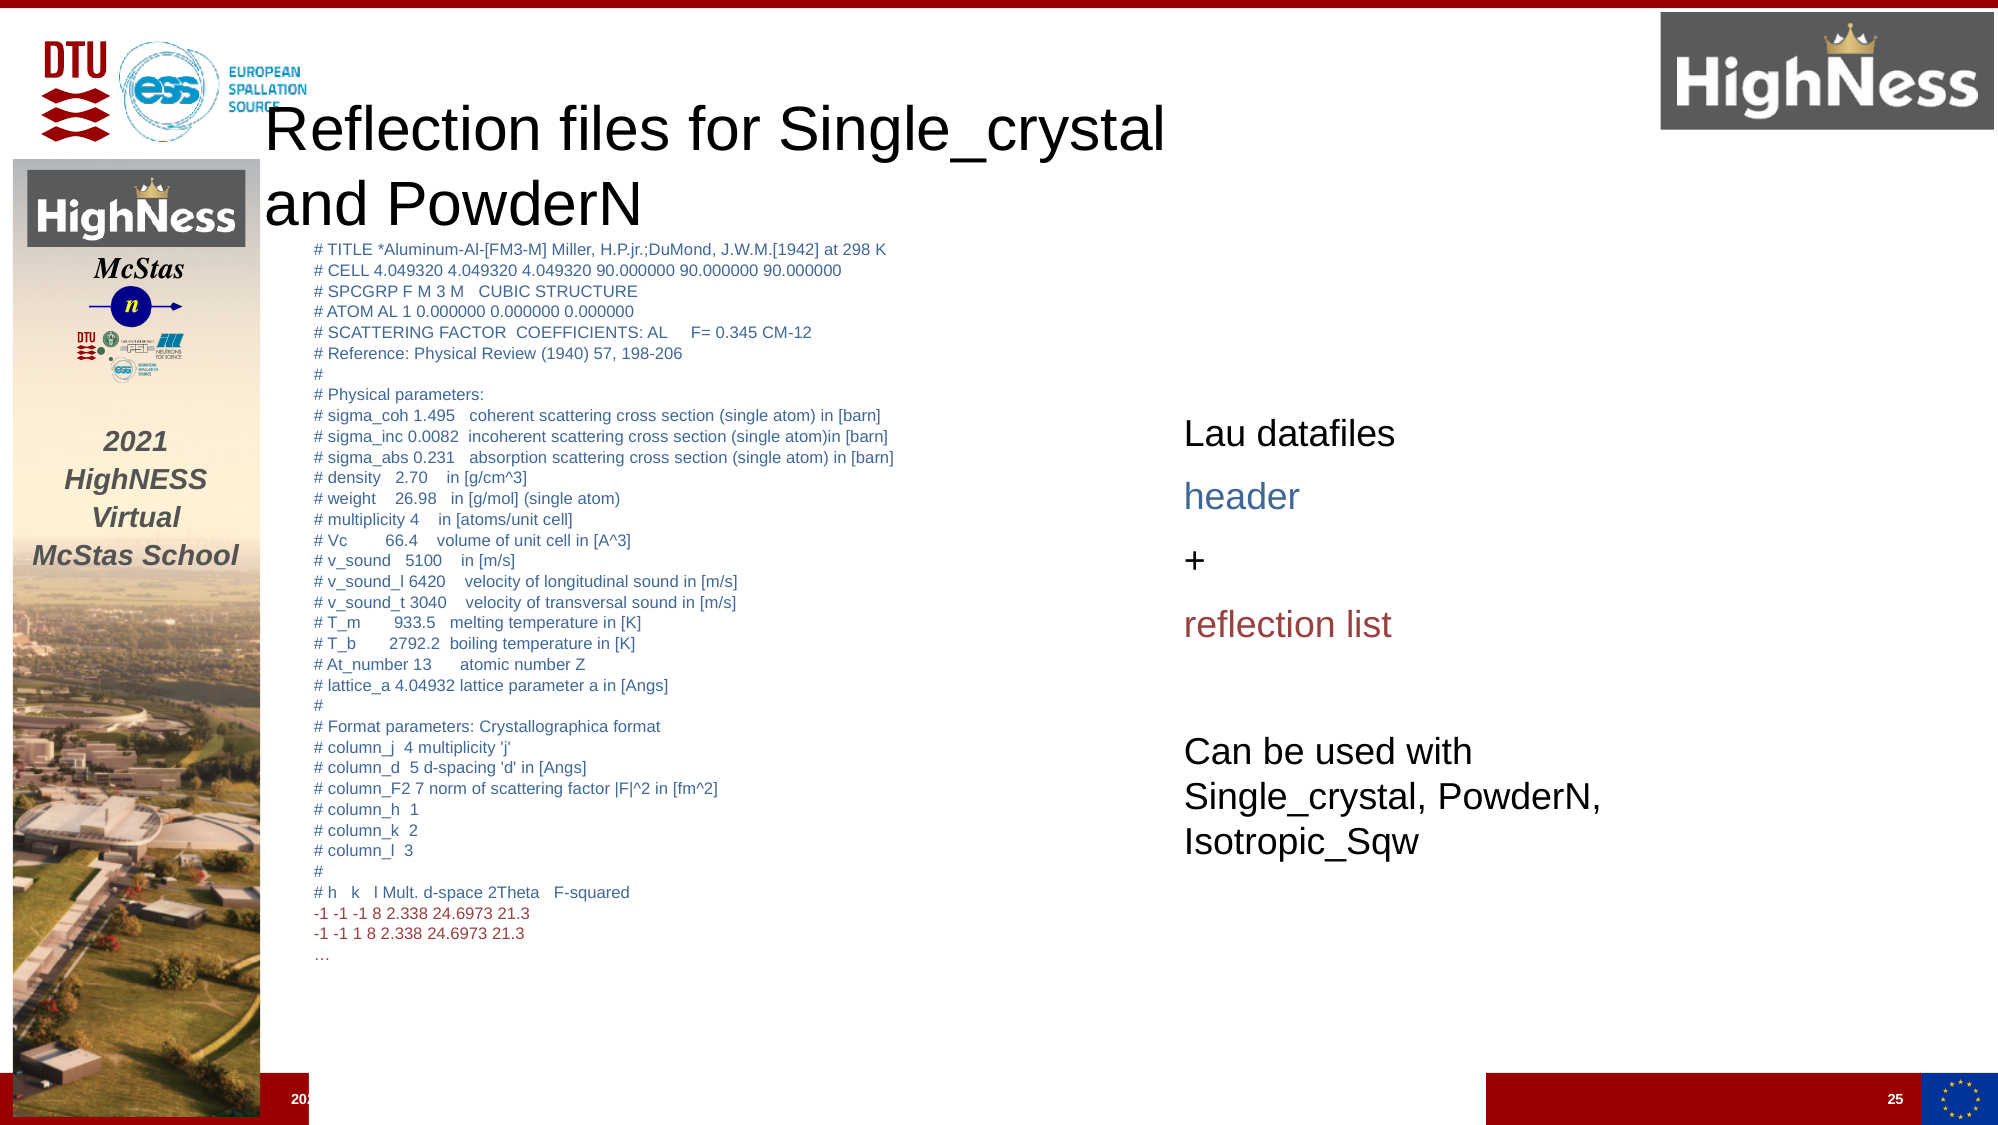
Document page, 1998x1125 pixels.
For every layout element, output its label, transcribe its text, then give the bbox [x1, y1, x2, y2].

picture [1921, 1073, 1998, 1125]
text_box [308, 248, 1487, 1125]
text_box Lau datafiles header + reflection list Can be used with Single_crystal, PowderN, Isotropic_Sqw [1487, 408, 1704, 863]
picture [119, 41, 307, 142]
picture [12, 159, 261, 1117]
slide_number 25 [1886, 1088, 1909, 1110]
text_box Reflection files for Single_crystal and PowderN [265, 87, 1241, 238]
picture [1677, 5, 1978, 137]
